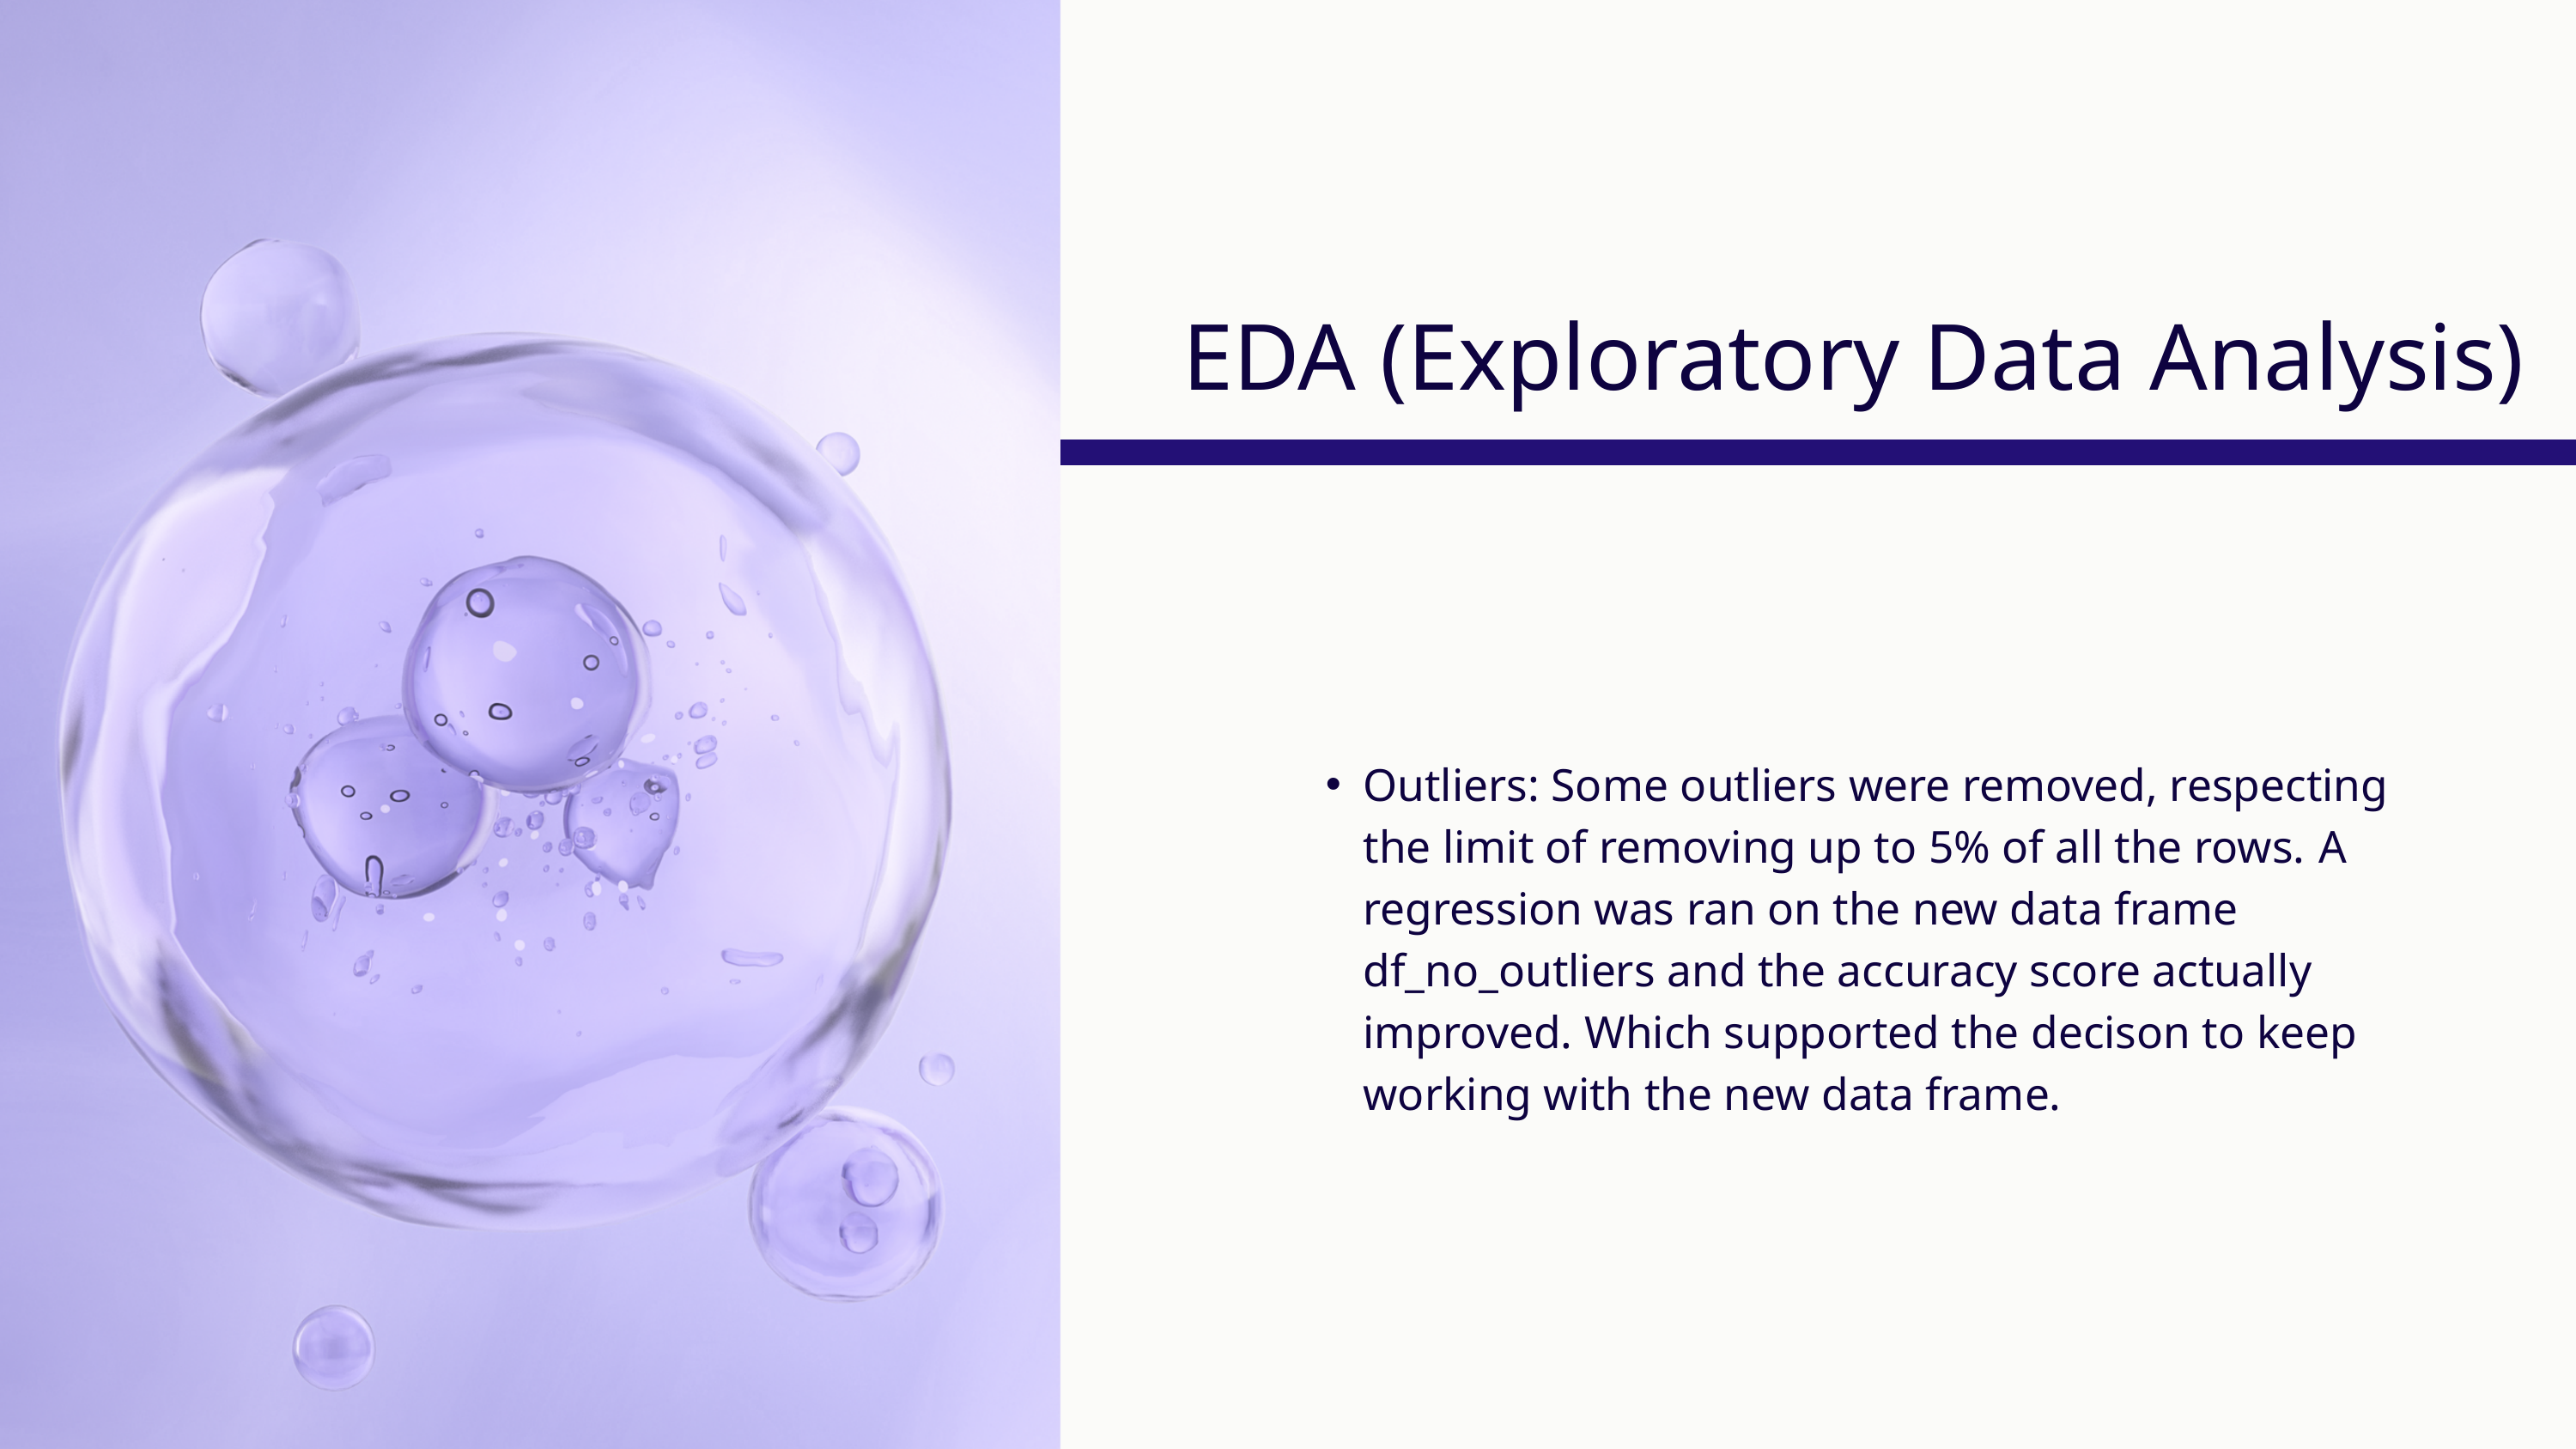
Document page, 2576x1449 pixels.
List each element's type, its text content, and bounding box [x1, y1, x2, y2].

text_box EDA (Exploratory Data Analysis) [1182, 252, 2576, 409]
text_box Outliers: Some outliers were removed, respecting the limit of removing up to 5% of all the rows. A regression was ran on the new data frame df_no_outliers and the accuracy score actually improved. Which supported the decison to keep working with the new data frame. [1288, 748, 2399, 1119]
text_box [0, 0, 1061, 1449]
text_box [1060, 439, 2576, 466]
